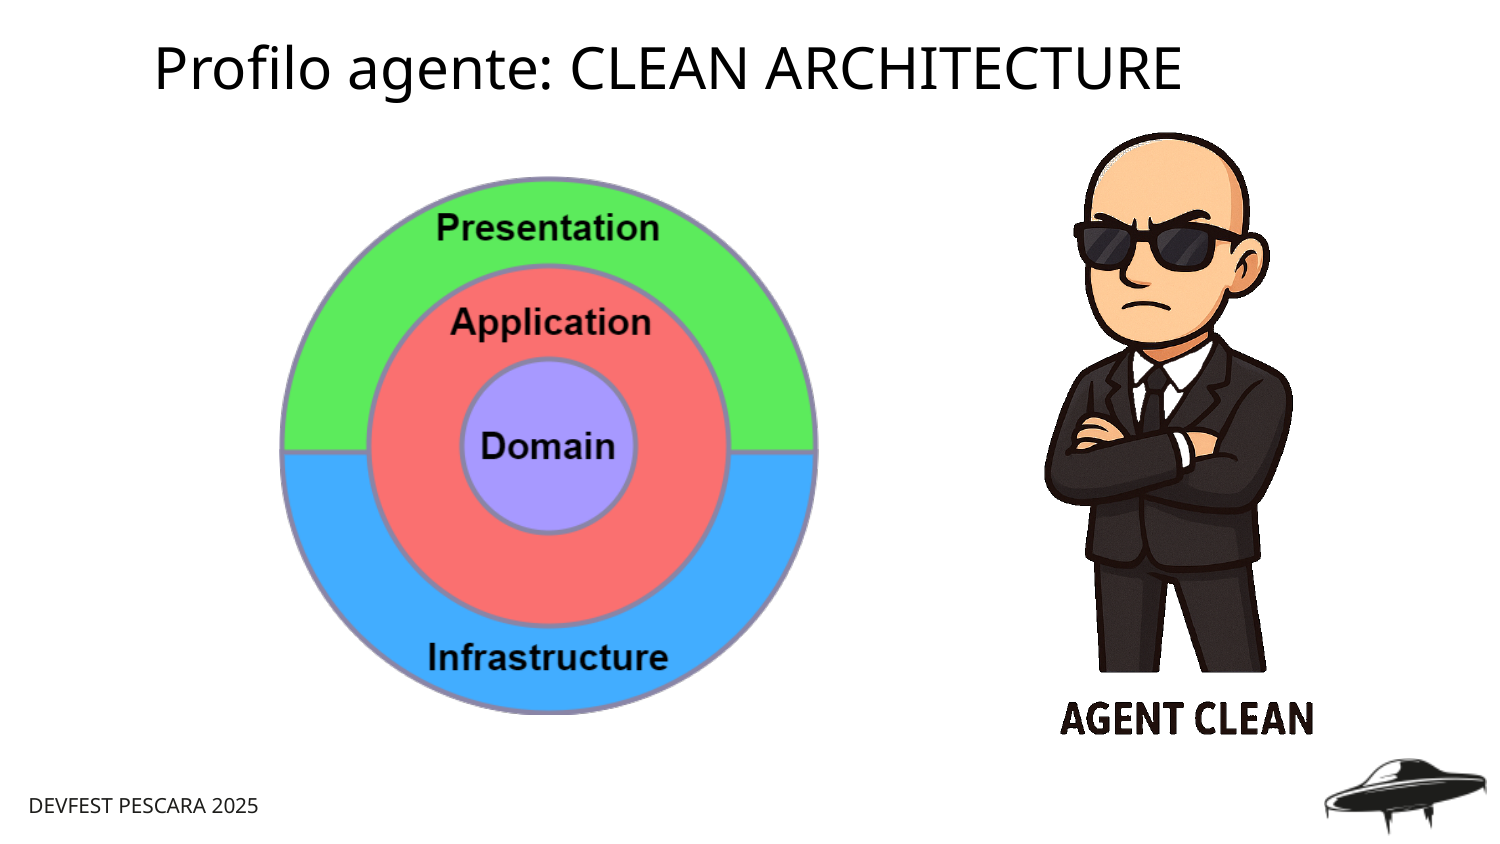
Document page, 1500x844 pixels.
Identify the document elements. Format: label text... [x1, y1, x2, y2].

picture [278, 176, 820, 715]
text_box Profilo agente: CLEAN ARCHITECTURE [139, 23, 1500, 109]
picture [1021, 130, 1487, 836]
